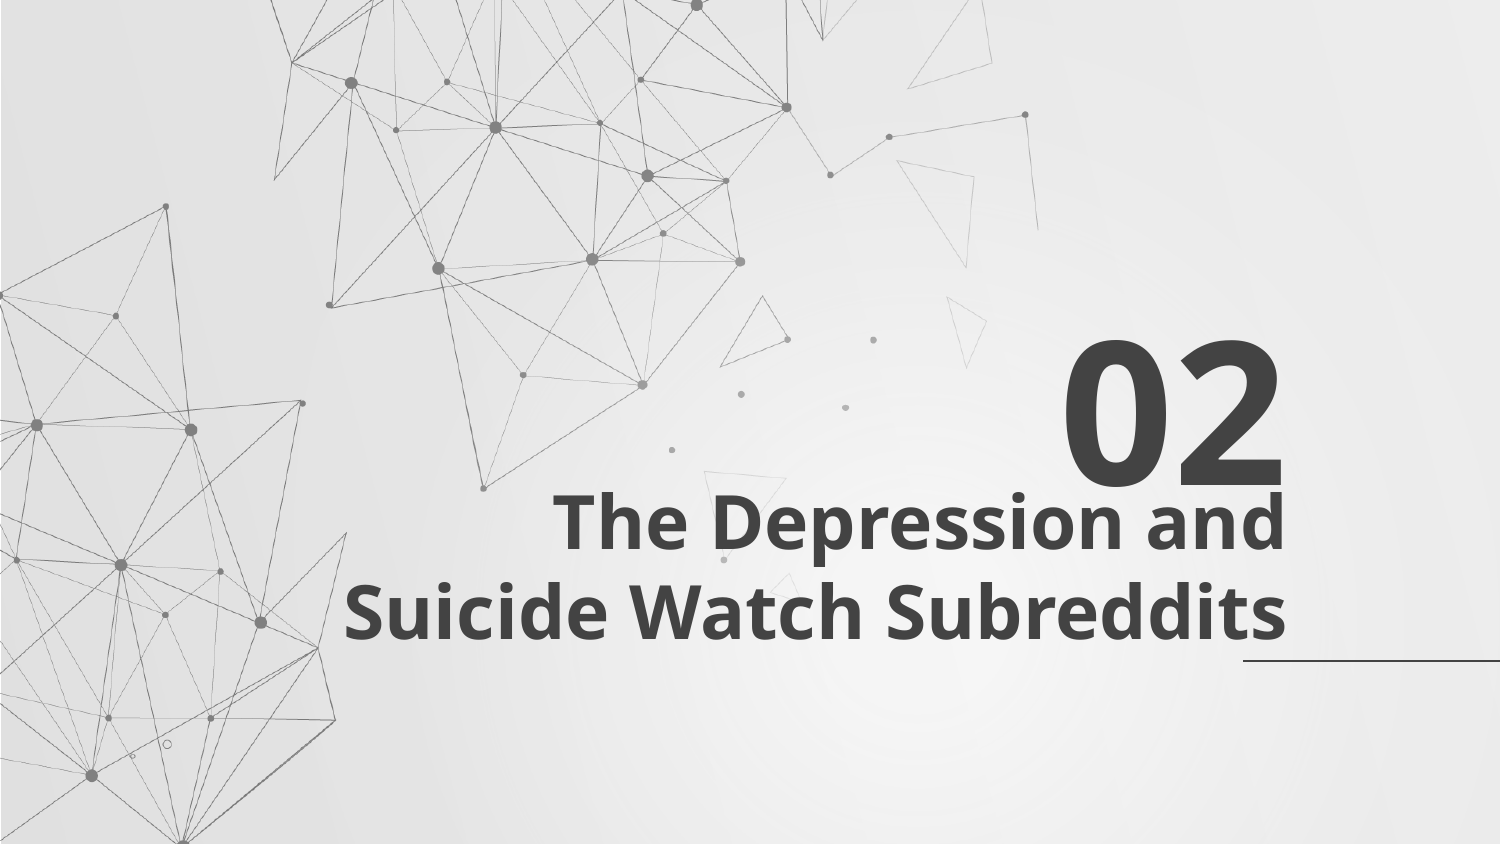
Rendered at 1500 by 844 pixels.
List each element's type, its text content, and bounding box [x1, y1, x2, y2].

picture [0, 0, 1500, 844]
title The Depression and Suicide Watch Subreddits [280, 407, 1304, 723]
title 02 [814, 343, 1304, 468]
